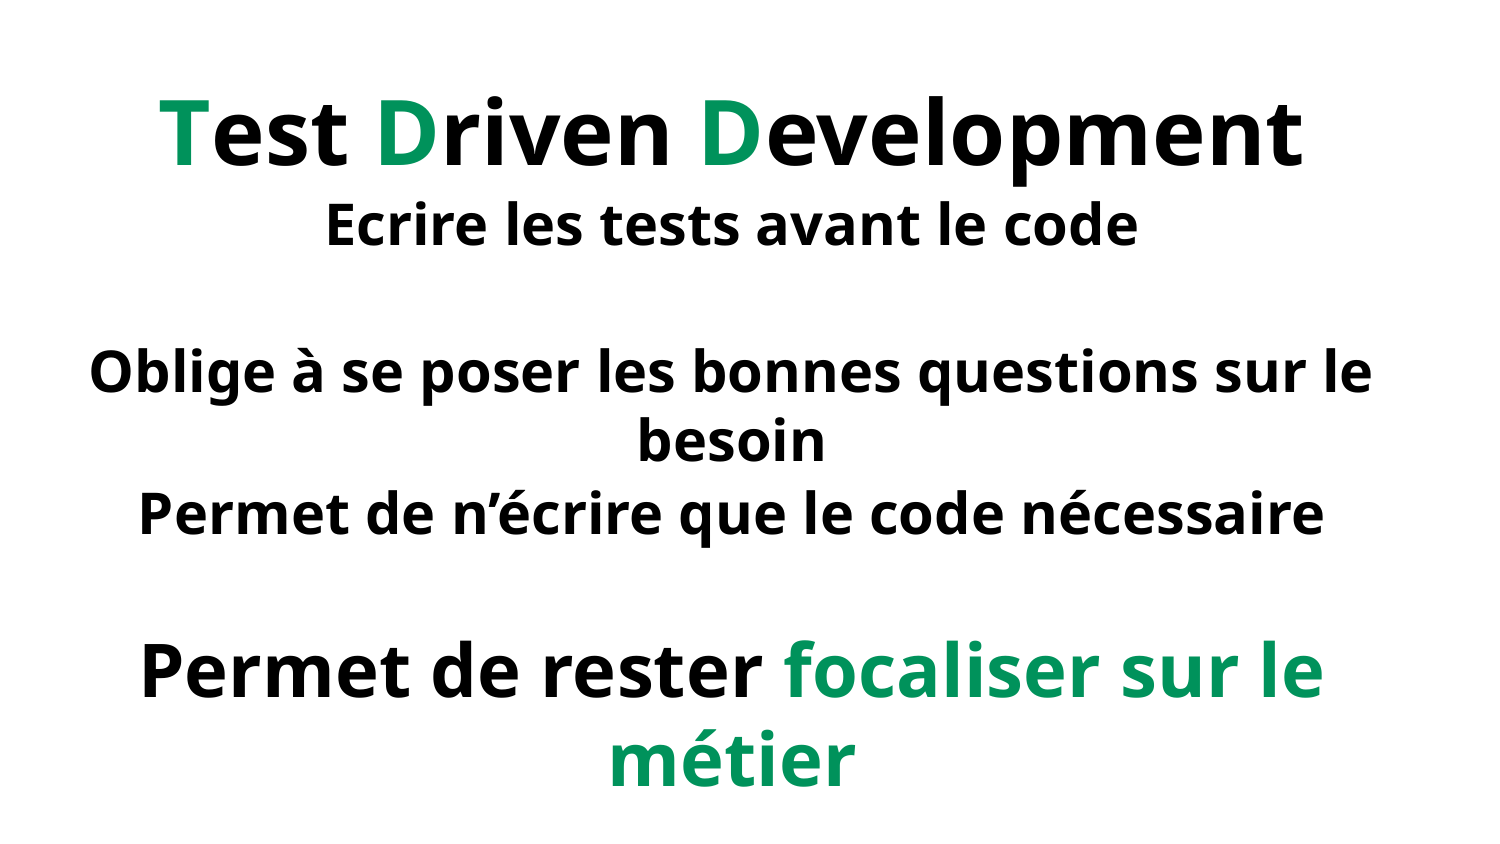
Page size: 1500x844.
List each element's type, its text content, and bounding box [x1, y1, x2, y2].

text_box Test Driven Development Ecrire les tests avant le code Oblige à se poser les bonnes questions sur le besoin Permet de n’écrire que le code nécessaire Permet de rester focaliser sur le métier [53, 67, 1412, 812]
